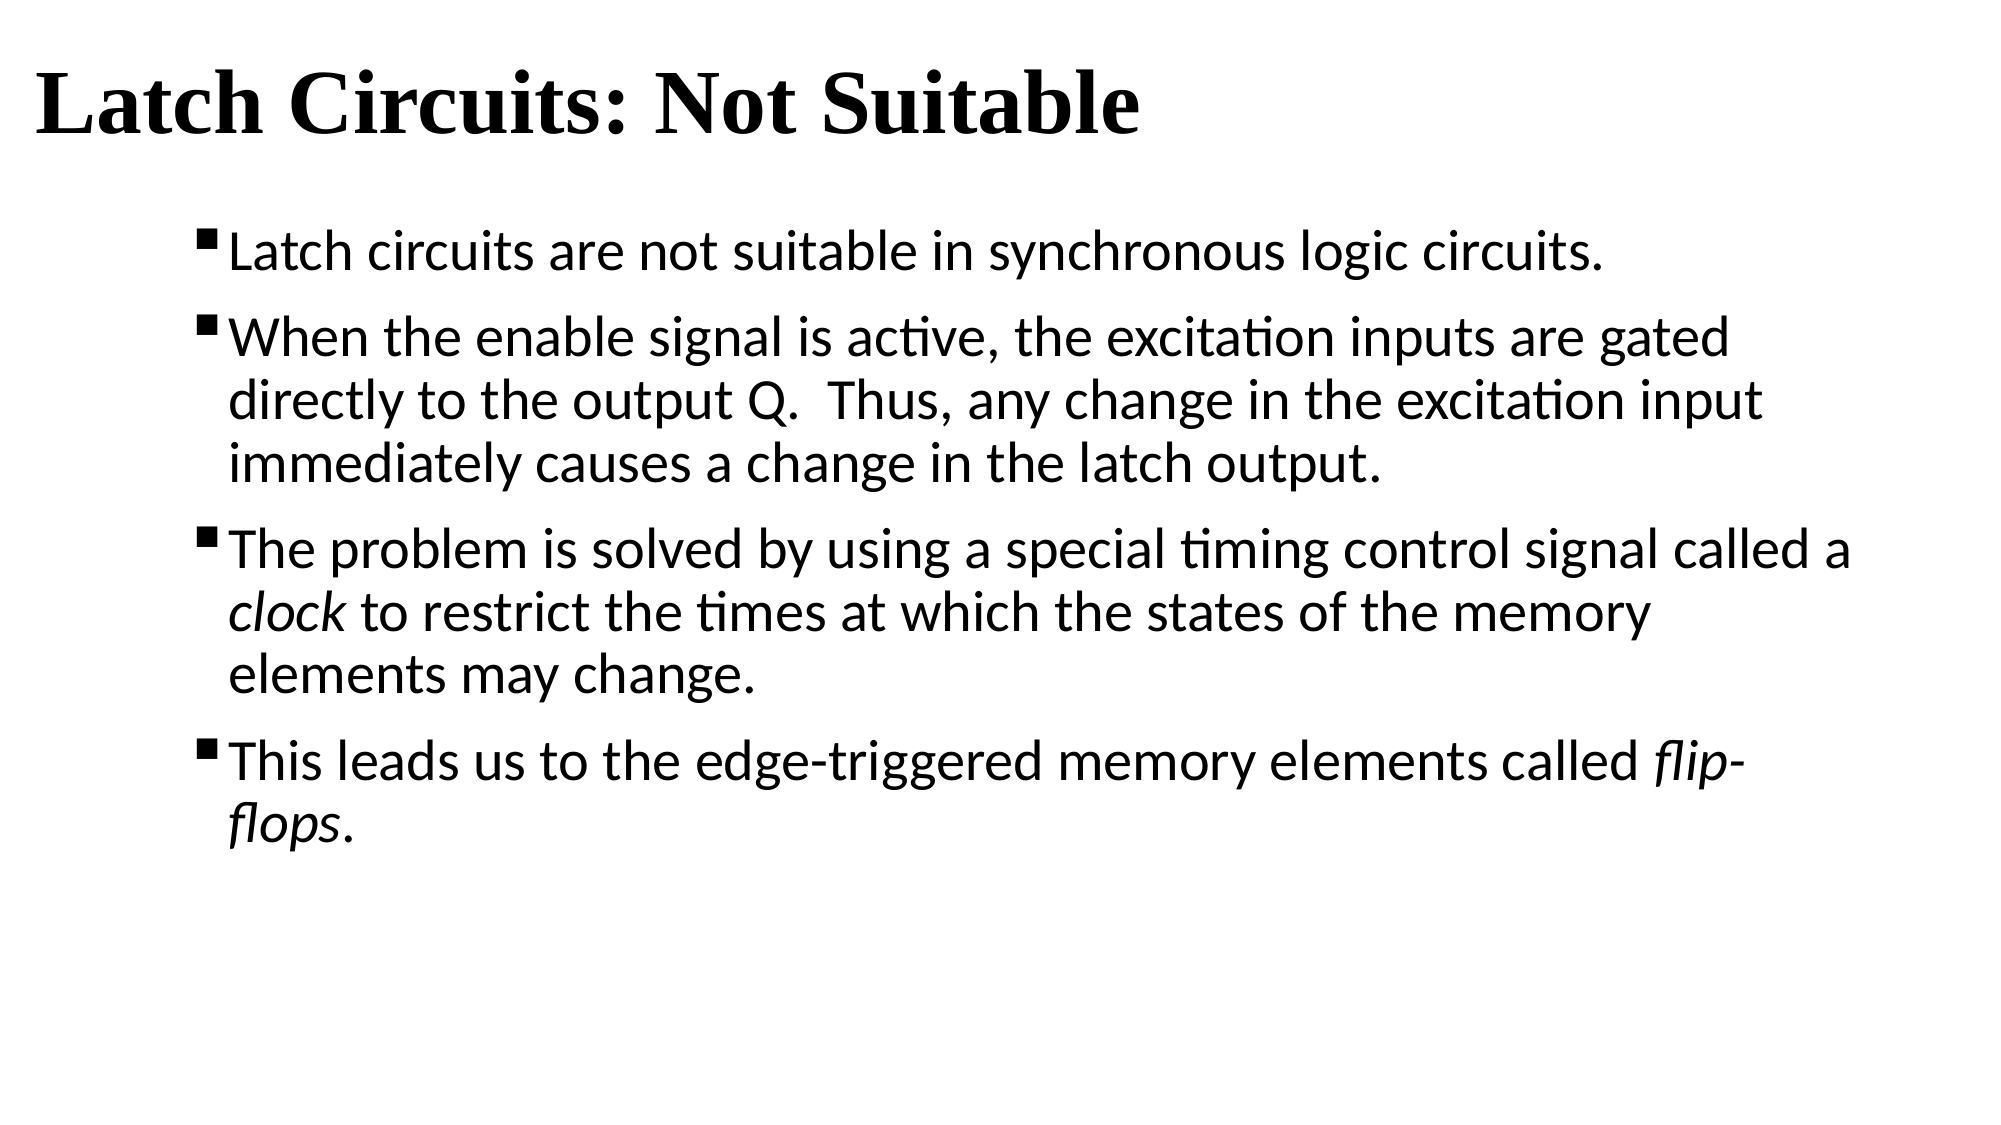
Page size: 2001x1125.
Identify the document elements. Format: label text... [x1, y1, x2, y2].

list Latch circuits are not suitable in synchronous logic circuits. When the enable signal is active, the excitation inputs are gated directly to the output Q. Thus, any change in the excitation input immediately causes a change in the latch output. The problem is solved by using a special timing control signal called a clock to restrict the times at which the states of the memory elements may change. This leads us to the edge-triggered memory elements called flip-flops. [176, 212, 1881, 975]
title Latch Circuits: Not Suitable [20, 0, 1746, 213]
